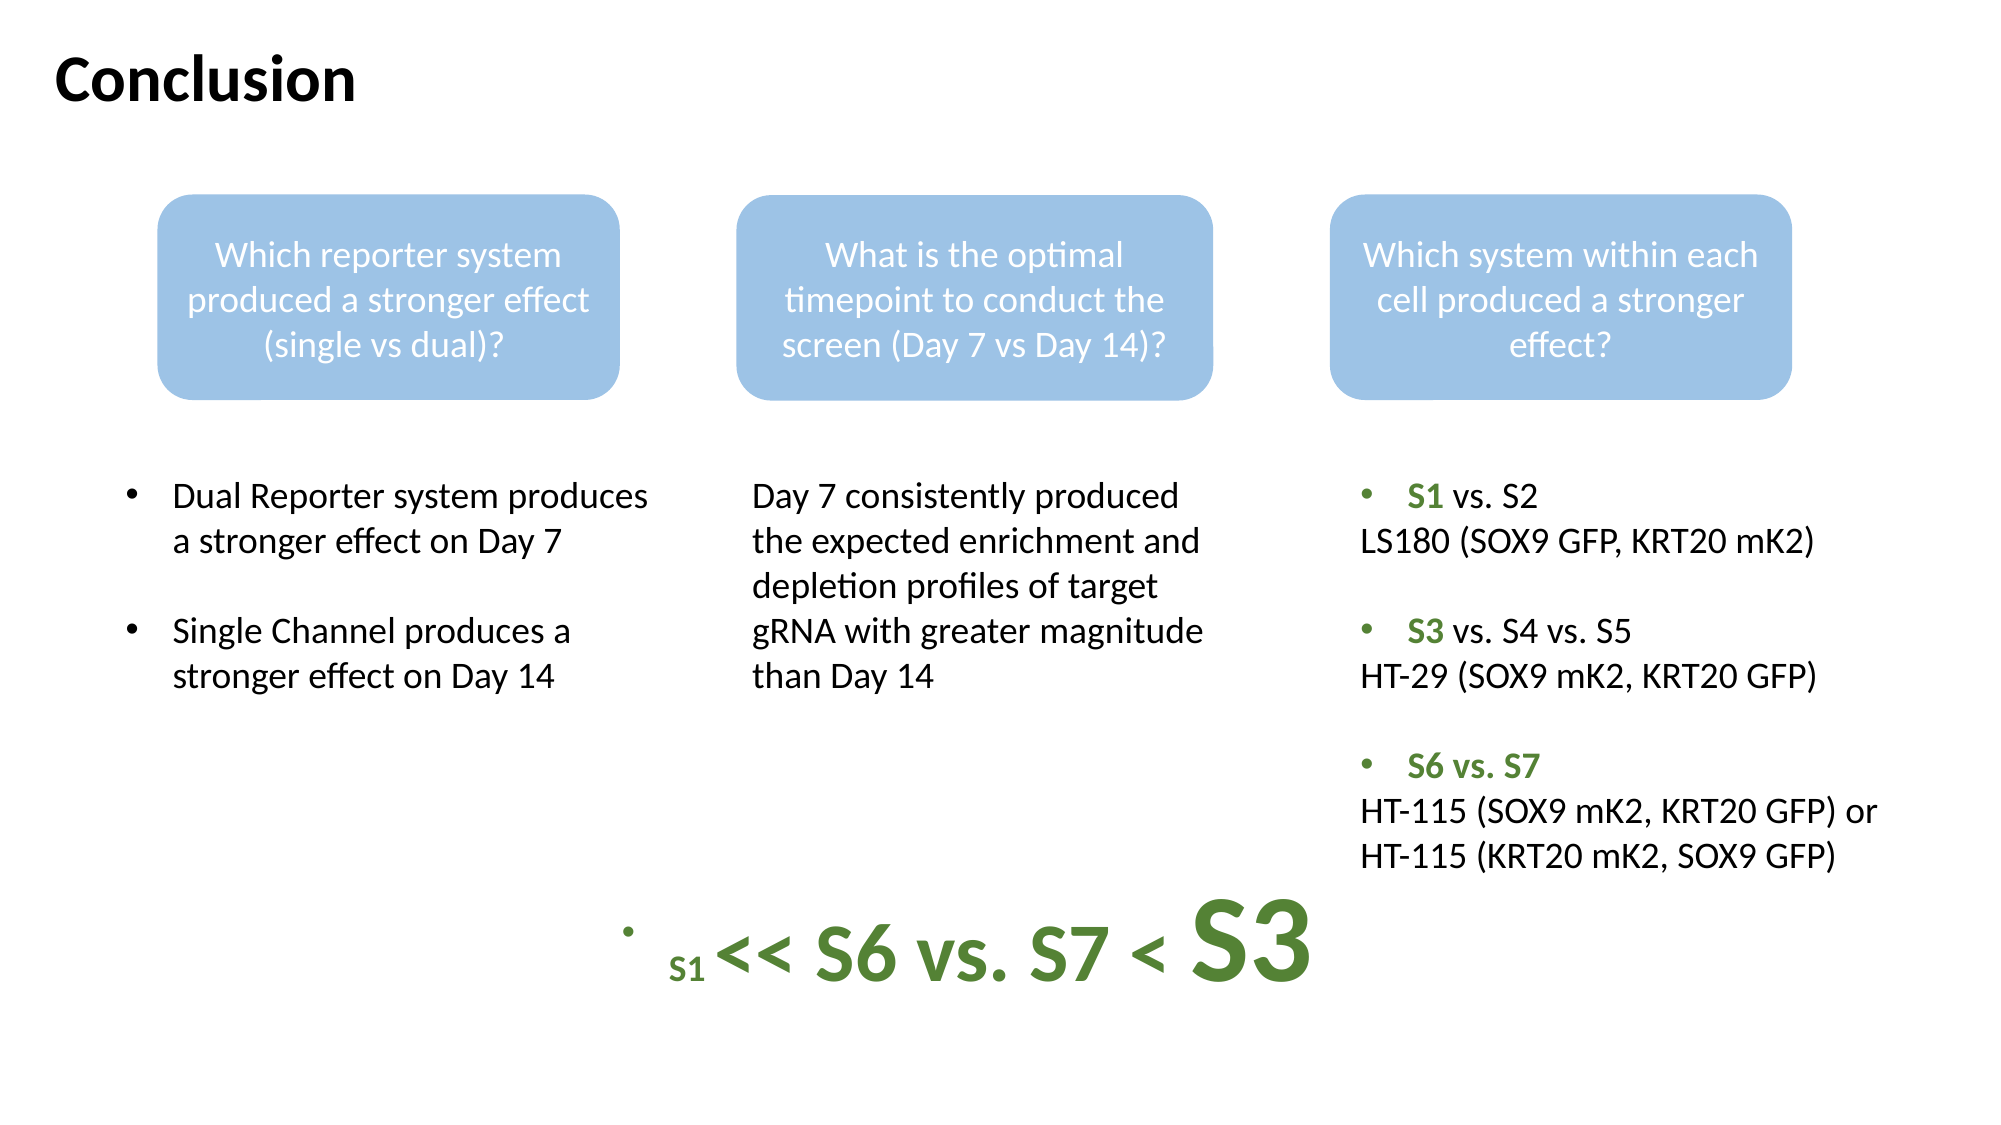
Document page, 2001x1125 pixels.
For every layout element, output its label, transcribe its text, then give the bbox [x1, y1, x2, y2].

text_box Dual Reporter system produces a stronger effect on Day 7 Single Channel produces a stronger effect on Day 14 [110, 463, 687, 704]
text_box Day 7 consistently produced the expected enrichment and depletion profiles of target gRNA with greater magnitude than Day 14 [737, 463, 1241, 704]
text_box Which reporter system produced a stronger effect (single vs dual)? [157, 194, 620, 401]
text_box S1 << S6 vs. S7 < S3 [607, 848, 1328, 1059]
text_box Which system within each cell produced a stronger effect? [1329, 194, 1793, 401]
text_box Conclusion [40, 27, 373, 123]
text_box What is the optimal timepoint to conduct the screen (Day 7 vs Day 14)? [736, 195, 1214, 401]
text_box S1 vs. S2 LS180 (SOX9 GFP, KRT20 mK2) S3 vs. S4 vs. S5 HT-29 (SOX9 mK2, KRT20 GFP) S6 vs. S7 HT-115 (SOX9 mK2, KRT20 GFP) or HT-115 (KRT20 mK2, SOX9 GFP) [1345, 463, 1902, 974]
